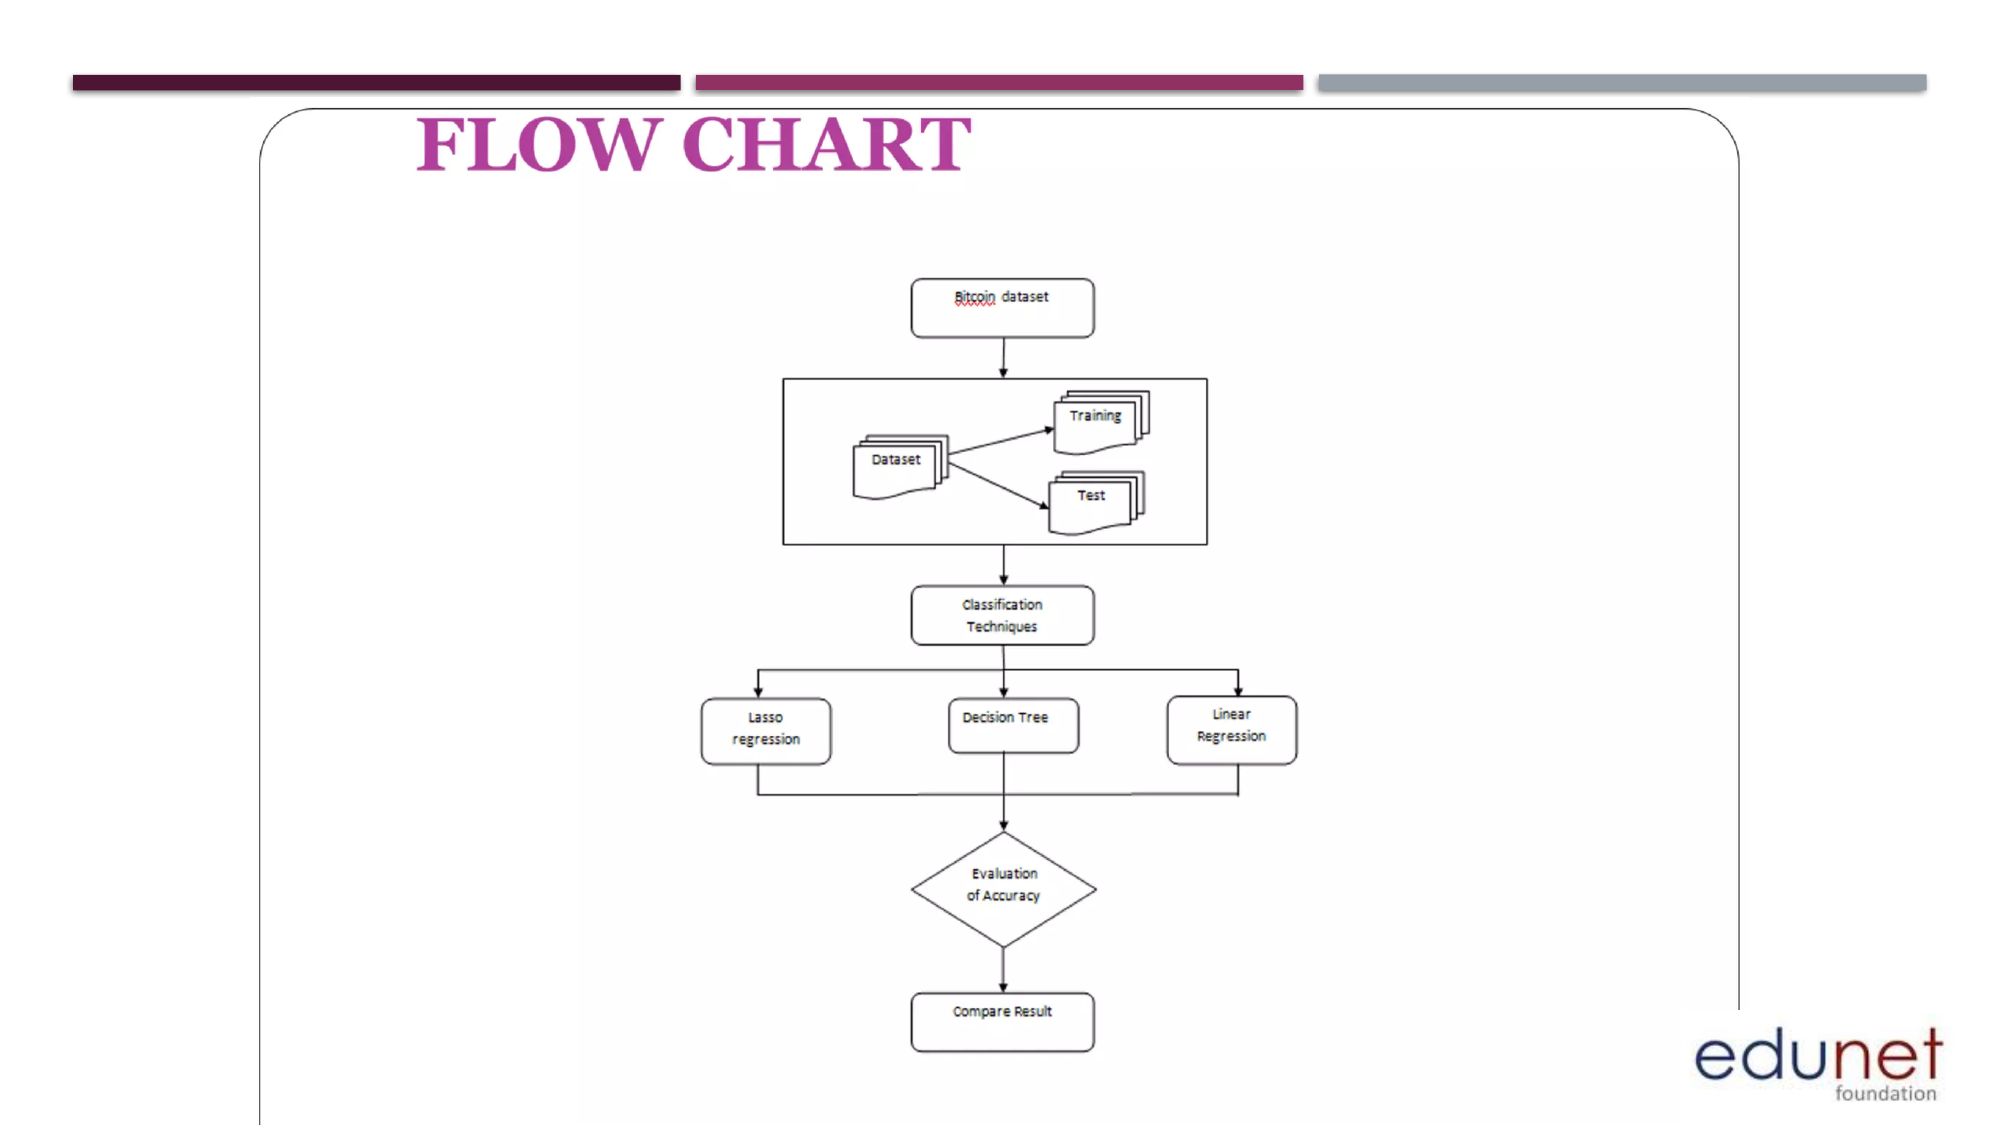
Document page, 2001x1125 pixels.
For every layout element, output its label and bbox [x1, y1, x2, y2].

picture [249, 0, 1960, 1125]
